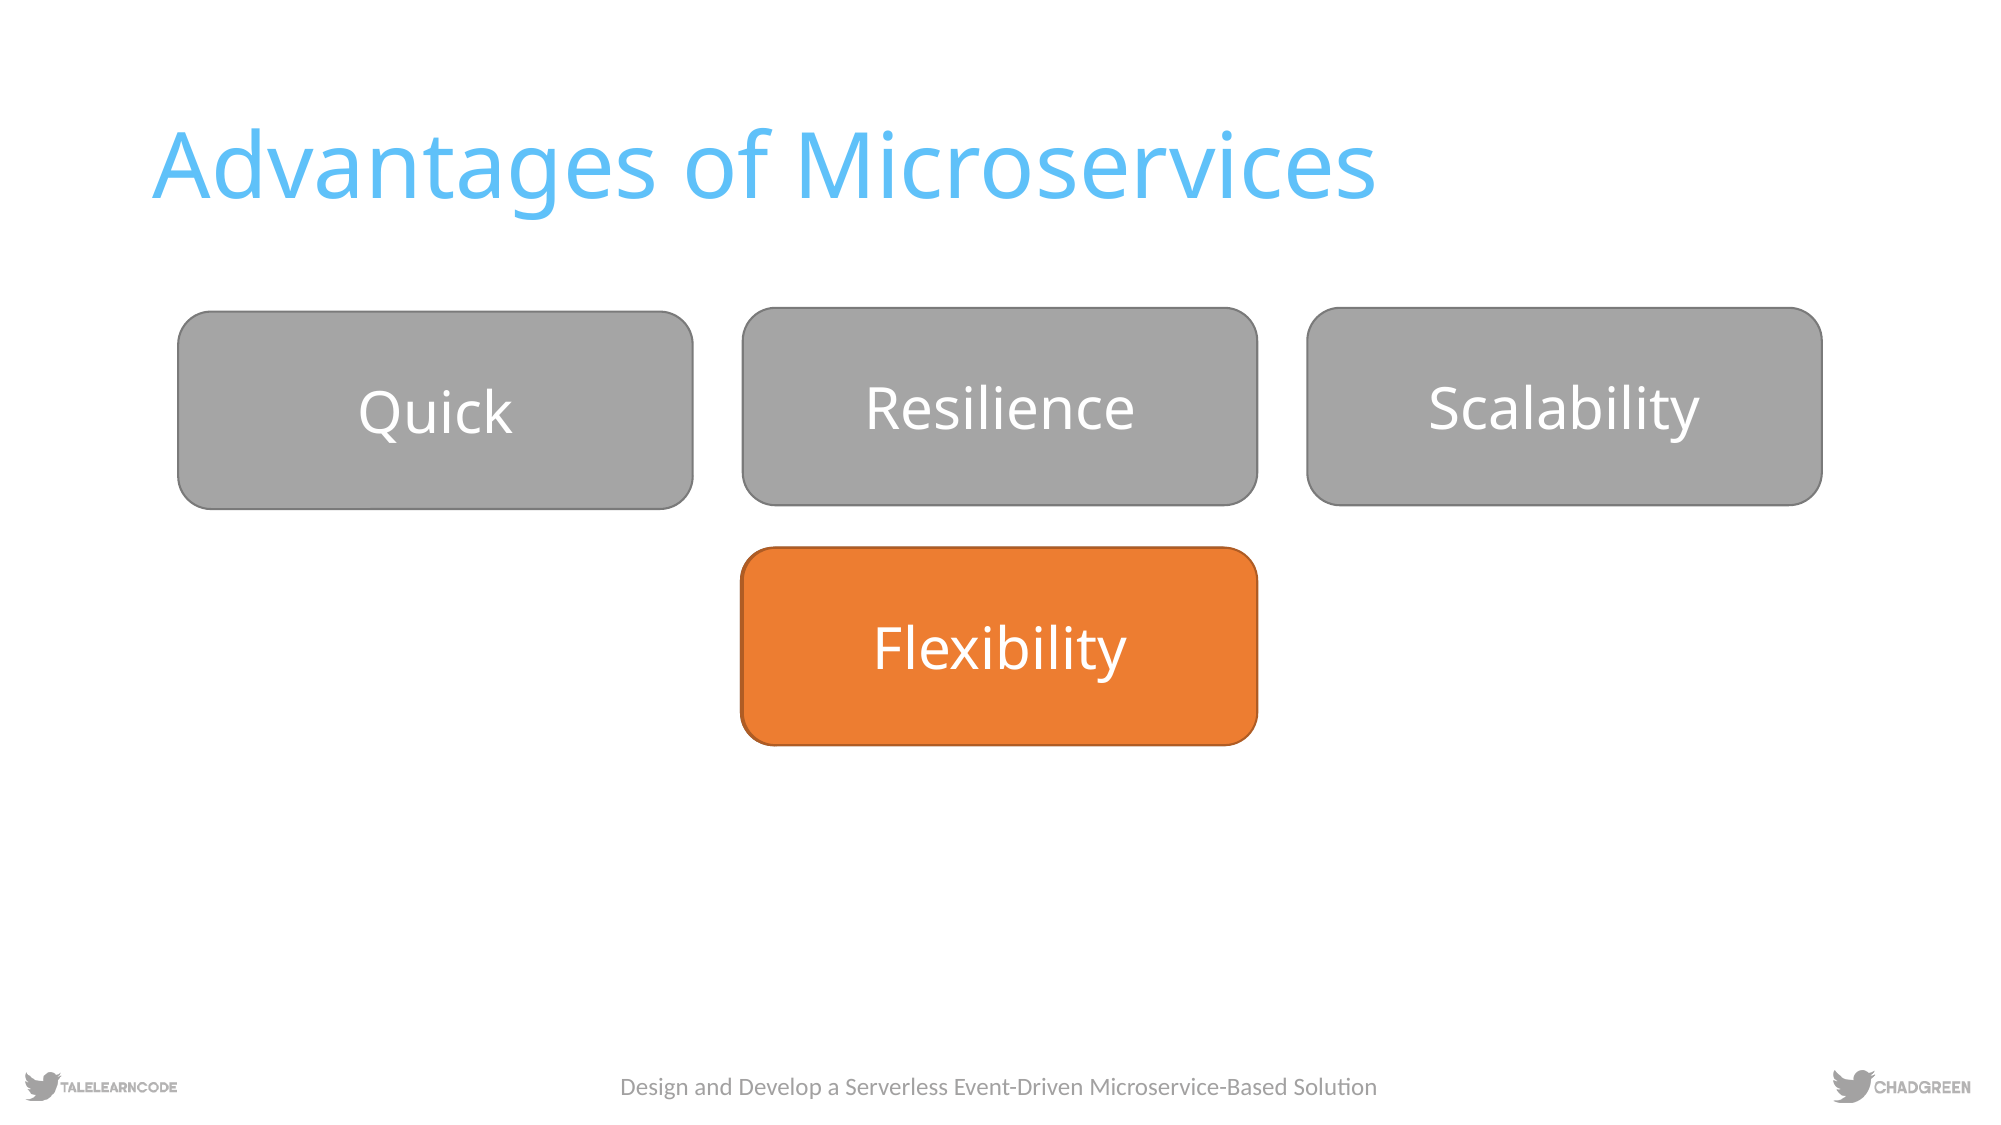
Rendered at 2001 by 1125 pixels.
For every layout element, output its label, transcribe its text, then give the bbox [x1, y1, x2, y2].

text_box Scalability [1306, 306, 1823, 507]
text_box Flexibility [741, 546, 1259, 747]
title Advantages of Microservices [137, 59, 1863, 278]
text_box Resilience [741, 306, 1259, 507]
text_box Quick [177, 310, 694, 511]
